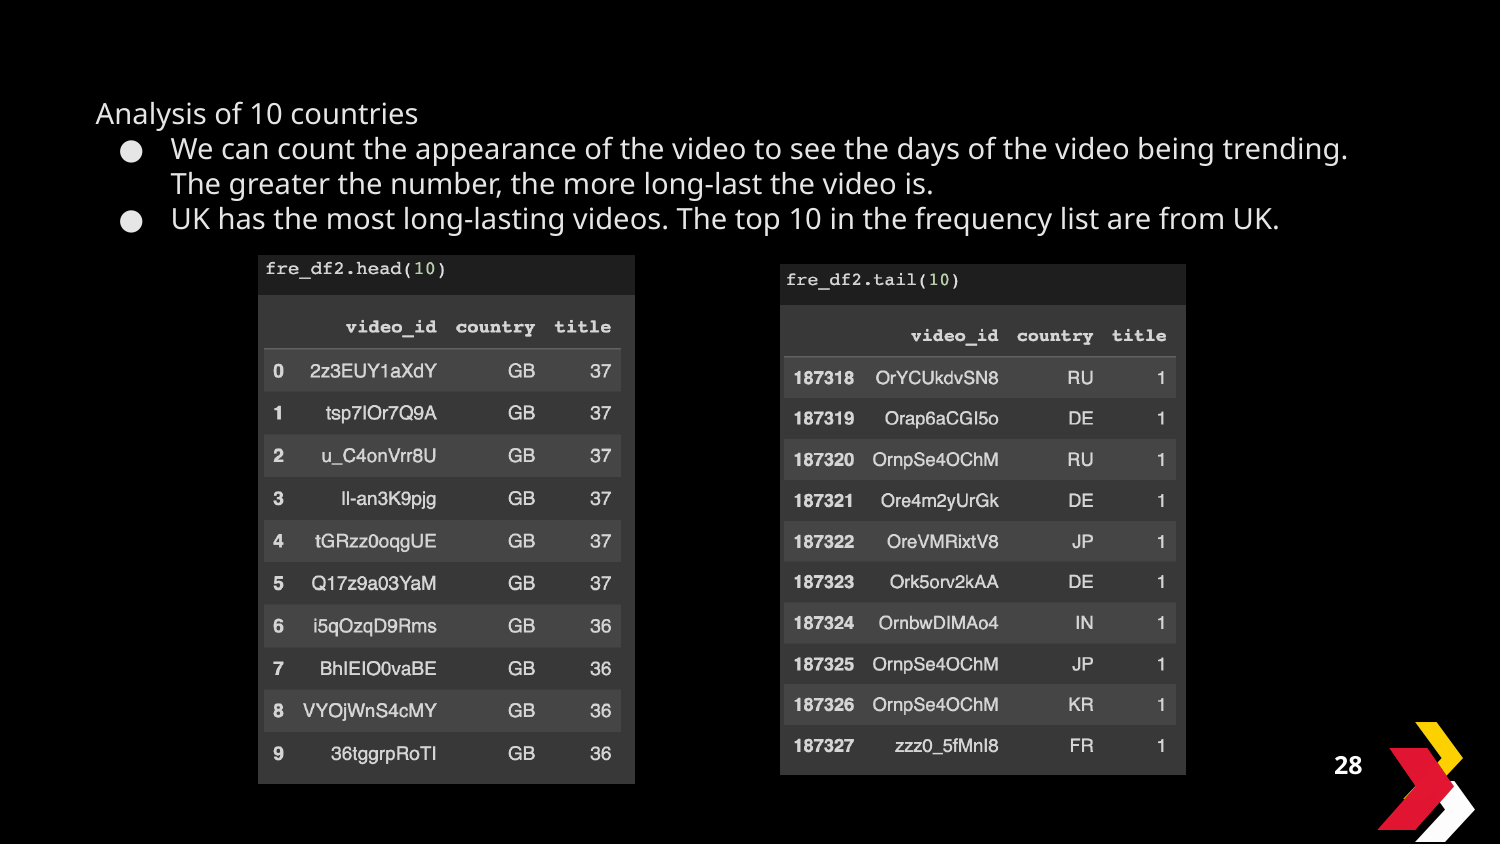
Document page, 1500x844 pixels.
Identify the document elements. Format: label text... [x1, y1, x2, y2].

picture [779, 264, 1186, 776]
picture [1377, 722, 1475, 842]
picture [257, 255, 635, 785]
text_box Analysis of 10 countries We can count the appearance of the video to see the days of the video being trending. The greater the number, the more long-last the video is. UK has the most long-lasting videos. The top 10 in the frequency list are from UK. [80, 80, 1376, 251]
